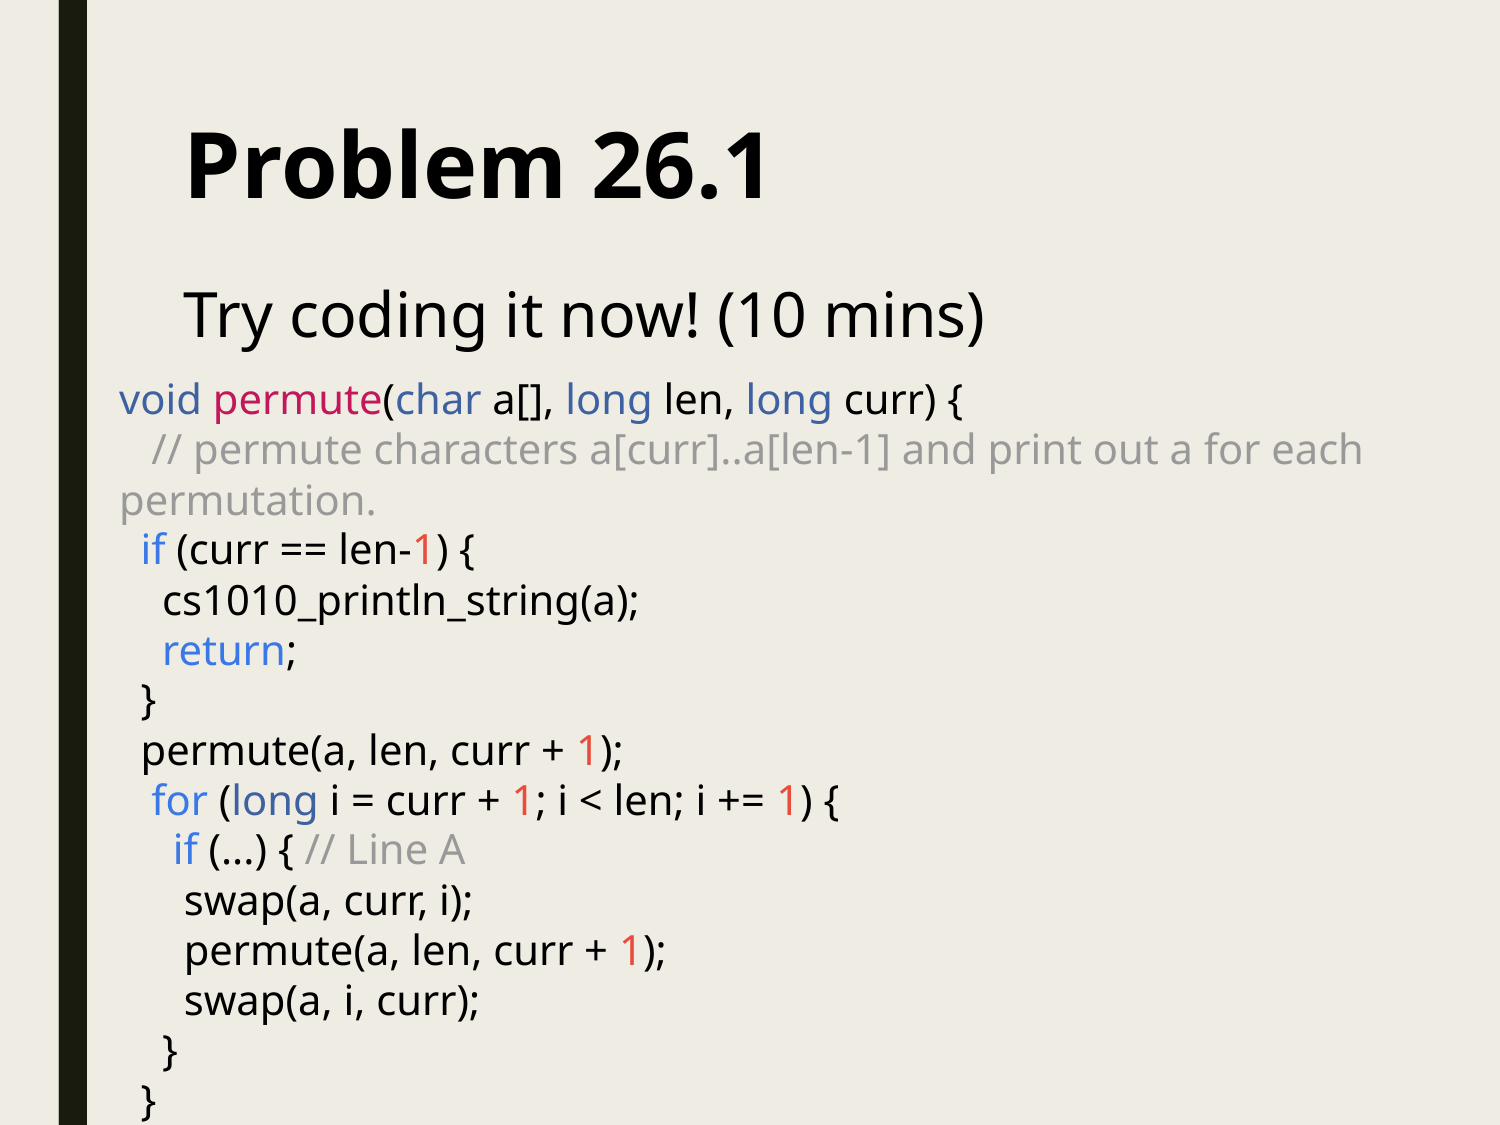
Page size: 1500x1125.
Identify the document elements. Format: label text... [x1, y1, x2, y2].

text_box void permute(char a[], long len, long curr) { // permute characters a[curr]..a[len-1] and print out a for each permutation. if (curr == len-1) { cs1010_println_string(a); return; } permute(a, len, curr + 1); for (long i = curr + 1; i < len; i += 1) { if (...) { // Line A swap(a, curr, i); permute(a, len, curr + 1); swap(a, i, curr); } } } [104, 365, 1500, 1125]
title Problem 26.1 [168, 112, 1351, 267]
text_box Try coding it now! (10 mins) [168, 267, 1399, 357]
